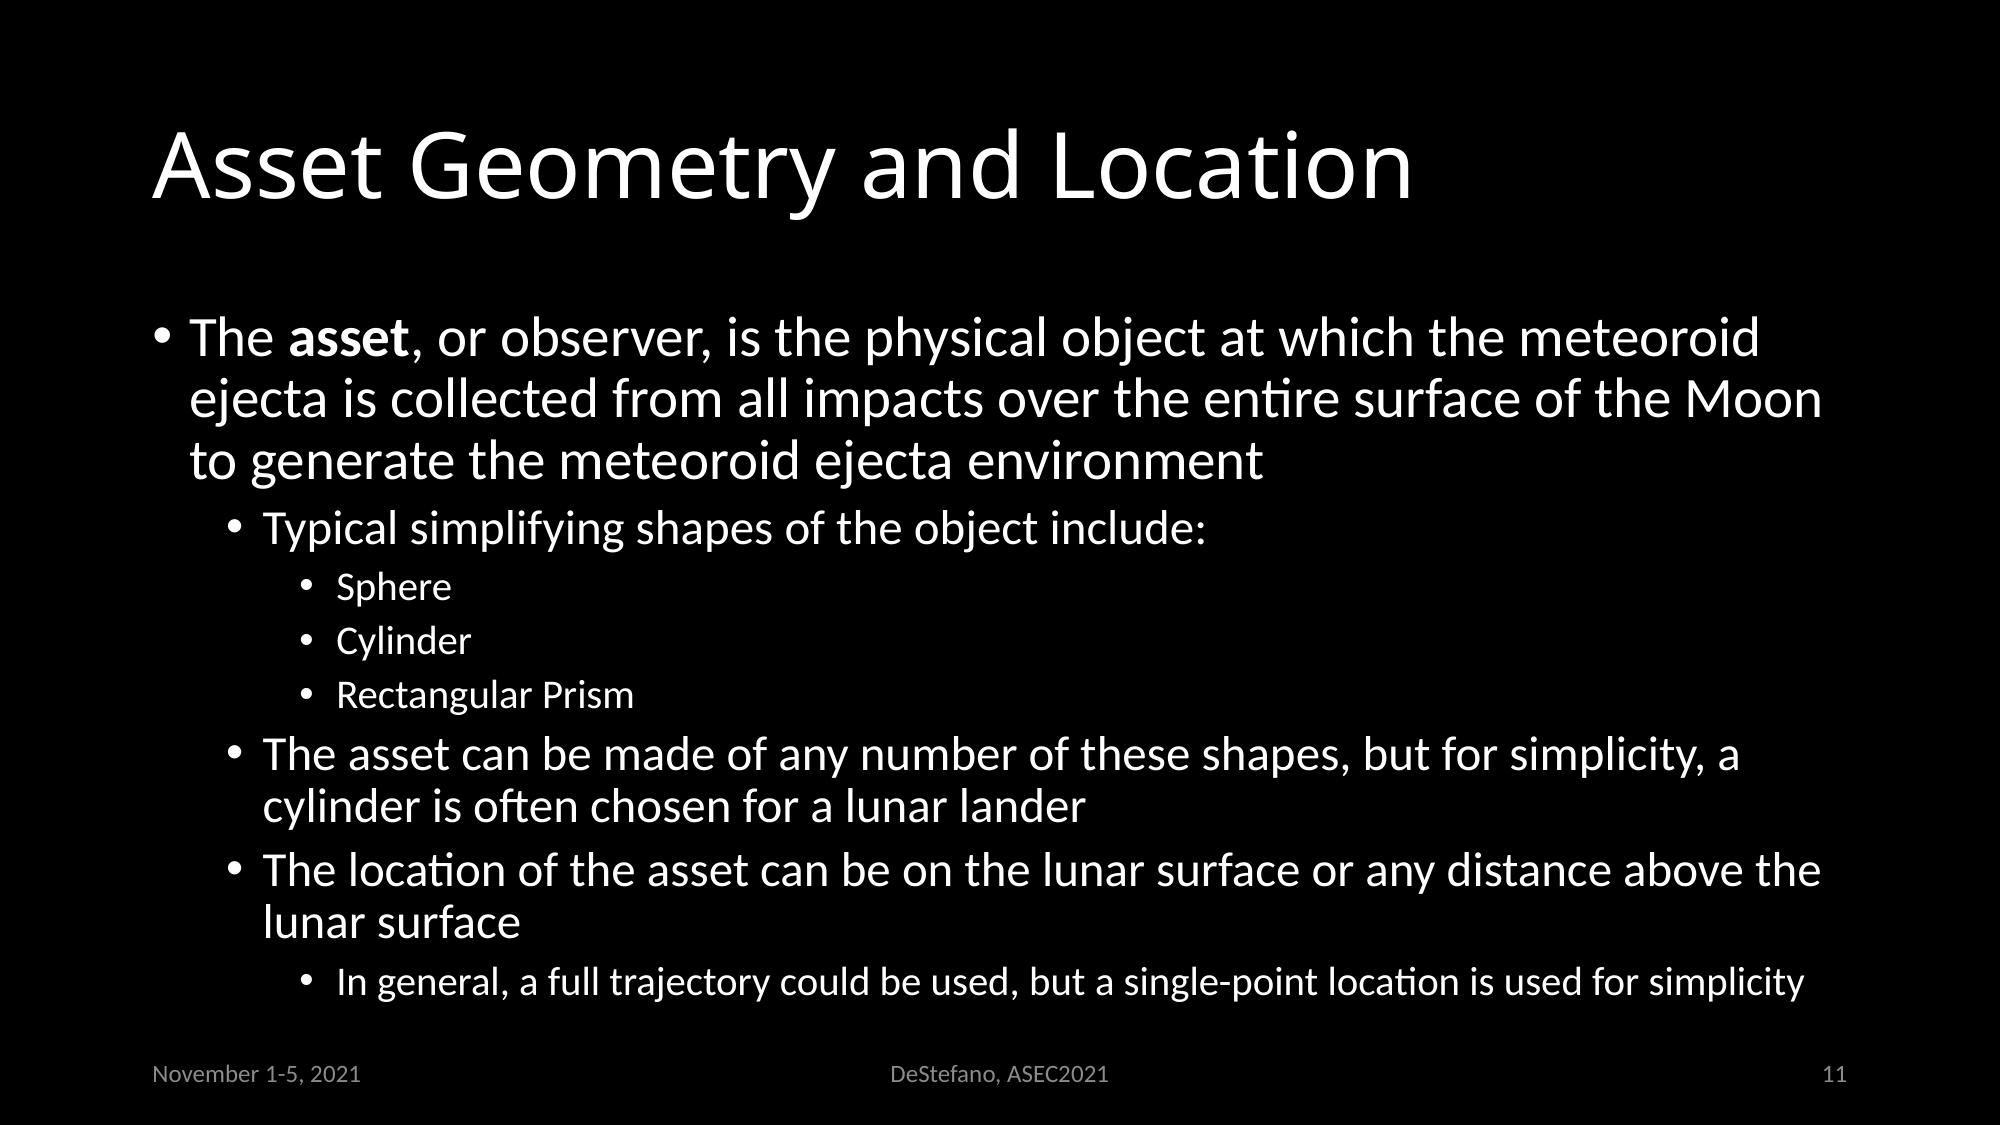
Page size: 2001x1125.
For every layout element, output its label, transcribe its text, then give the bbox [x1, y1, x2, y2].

list The asset, or observer, is the physical object at which the meteoroid ejecta is collected from all impacts over the entire surface of the Moon to generate the meteoroid ejecta environment Typical simplifying shapes of the object include: Sphere Cylinder Rectangular Prism The asset can be made of any number of these shapes, but for simplicity, a cylinder is often chosen for a lunar lander The location of the asset can be on the lunar surface or any distance above the lunar surface In general, a full trajectory could be used, but a single-point location is used for simplicity [137, 299, 1863, 1014]
title Asset Geometry and Location [137, 59, 1863, 278]
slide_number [137, 1042, 588, 1103]
slide_number 11 [1412, 1042, 1863, 1103]
footer DeStefano, ASEC2021 [662, 1042, 1338, 1103]
